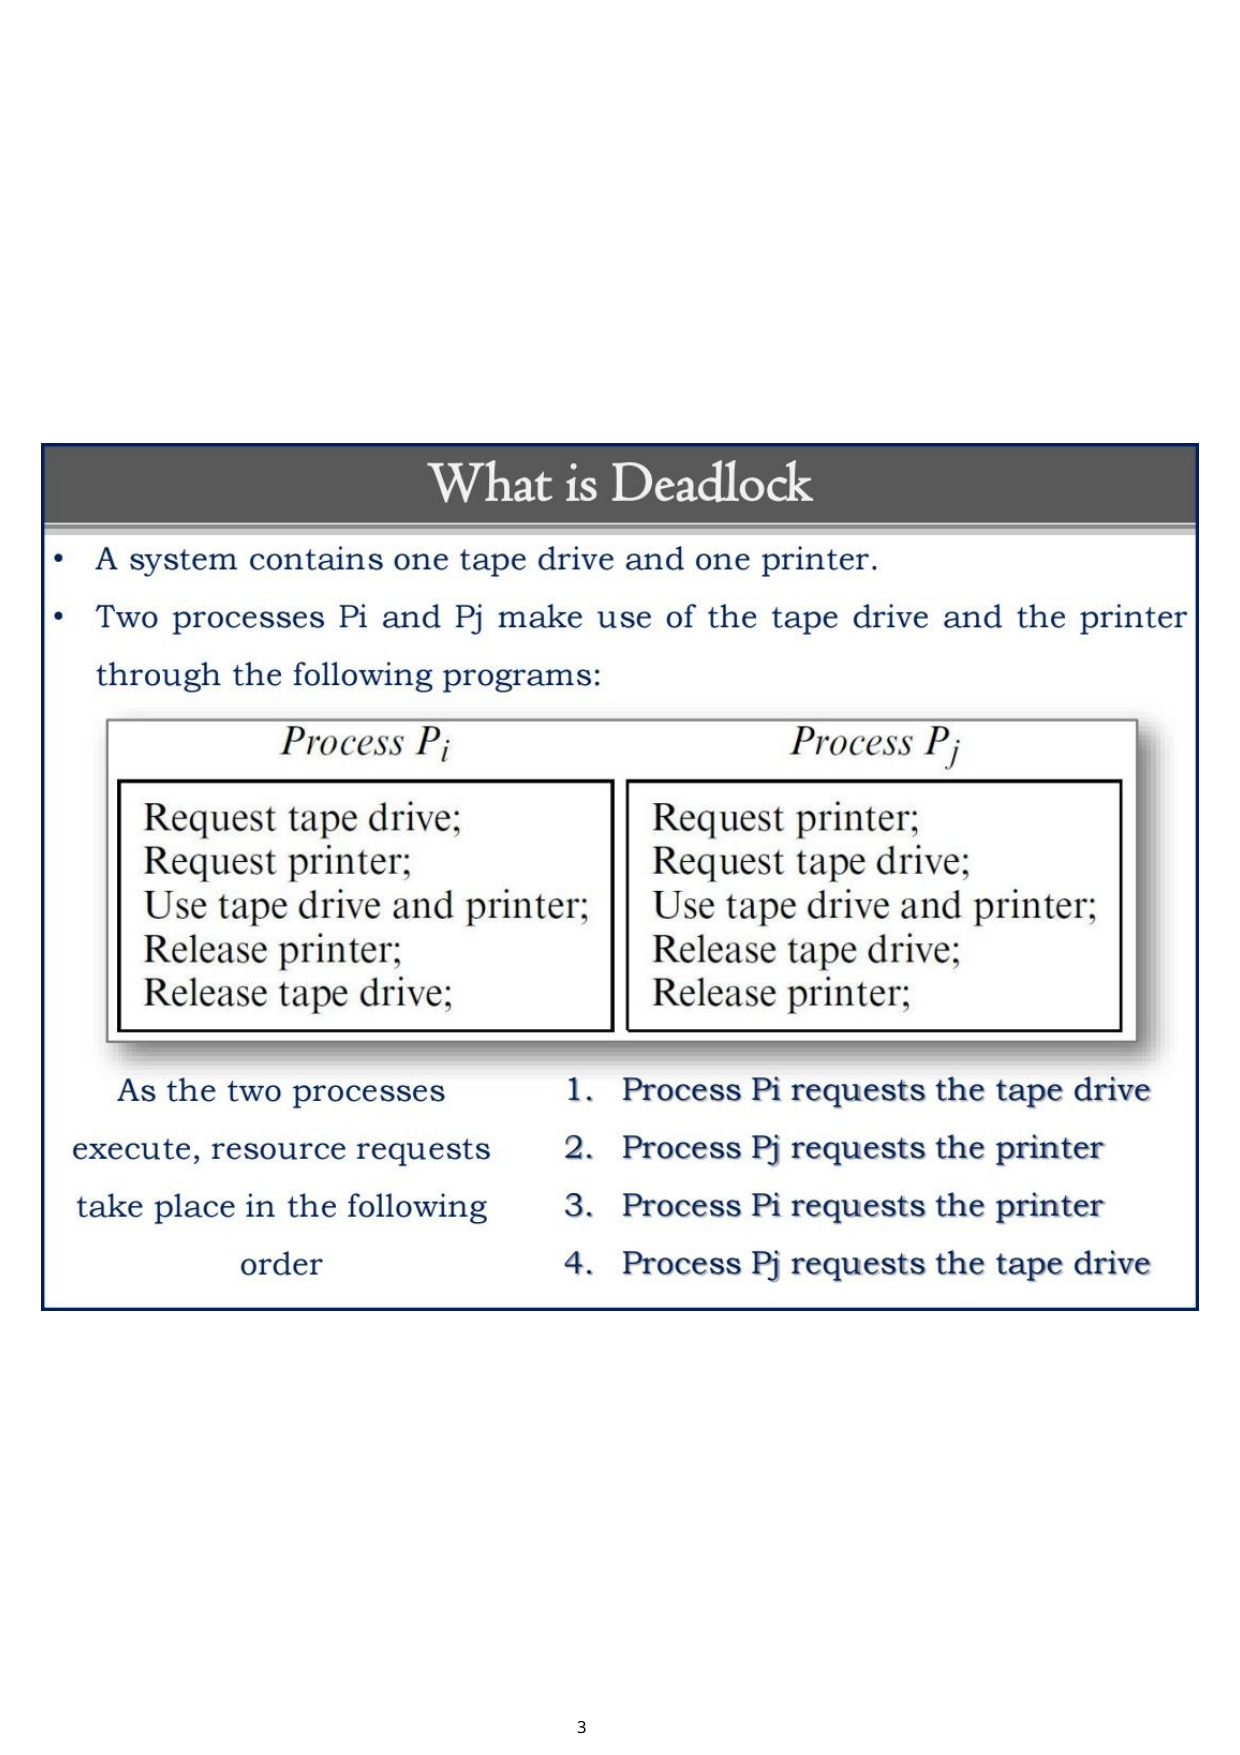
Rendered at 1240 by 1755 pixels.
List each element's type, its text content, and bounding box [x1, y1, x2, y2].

slide_number 3 [570, 1713, 605, 1755]
picture [41, 442, 1199, 1311]
